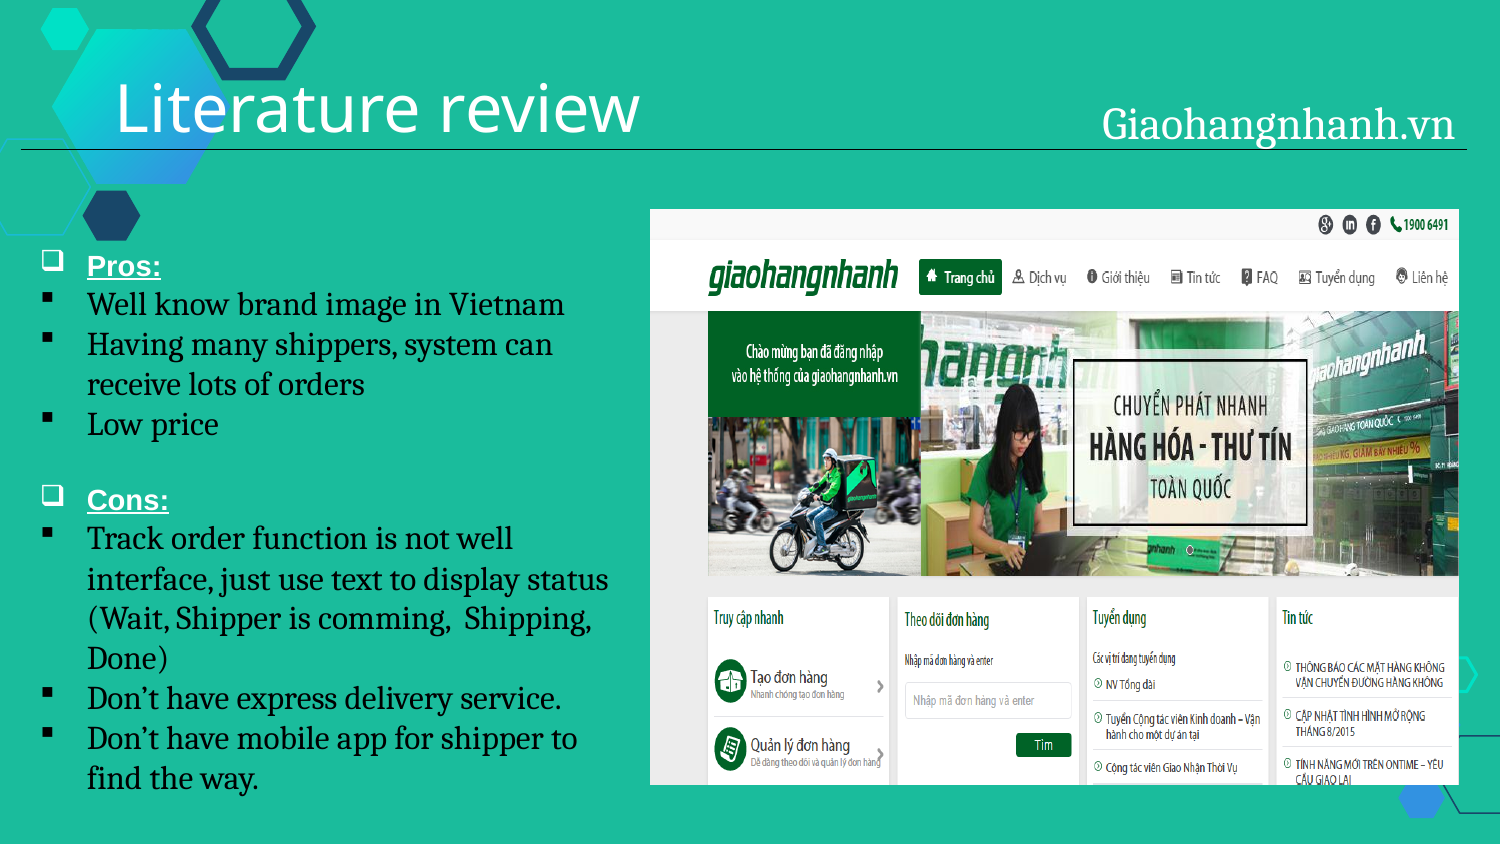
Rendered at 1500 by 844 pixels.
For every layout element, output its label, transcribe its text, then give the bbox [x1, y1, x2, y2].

text_box Giaohangnhanh.vn [1087, 86, 1500, 157]
text_box Pros: Well know brand image in Vietnam Having many shippers, system can receive lots of orders Low price Cons: Track order function is not well interface, just use text to display status (Wait, Shipper is comming, Shipping, Done) Don’t have express delivery service. Don’t have mobile app for shipper to find the way. [25, 239, 651, 844]
text_box Literature review [99, 70, 1213, 148]
text_box Literature review [99, 157, 1213, 161]
picture [649, 208, 1496, 785]
